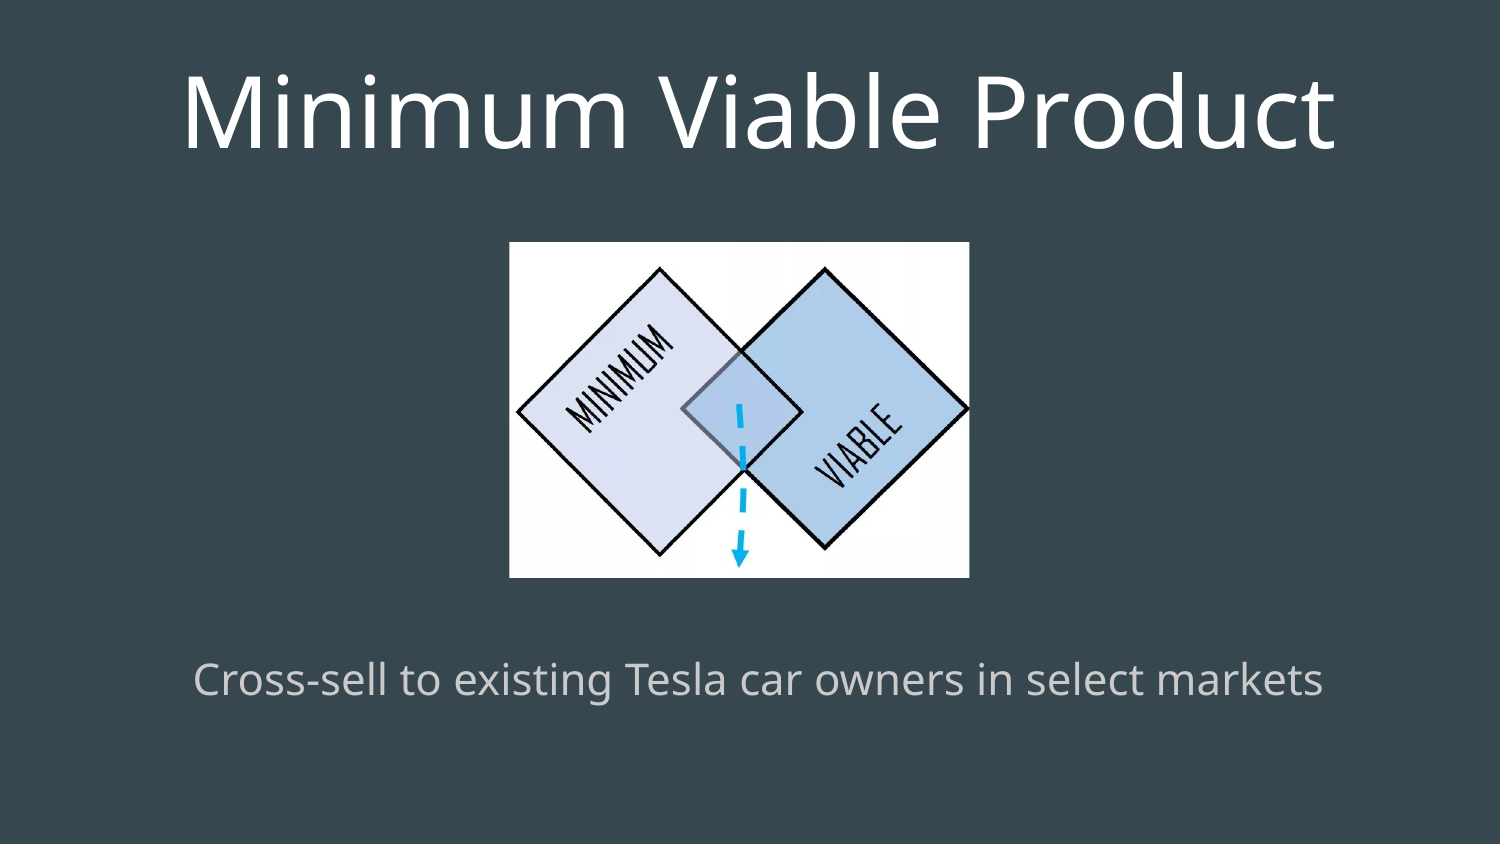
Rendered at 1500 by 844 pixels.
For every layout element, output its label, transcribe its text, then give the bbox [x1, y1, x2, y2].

title Minimum Viable Product [118, 17, 1399, 184]
subtitle Cross-sell to existing Tesla car owners in select markets [118, 636, 1399, 767]
picture [509, 242, 970, 578]
